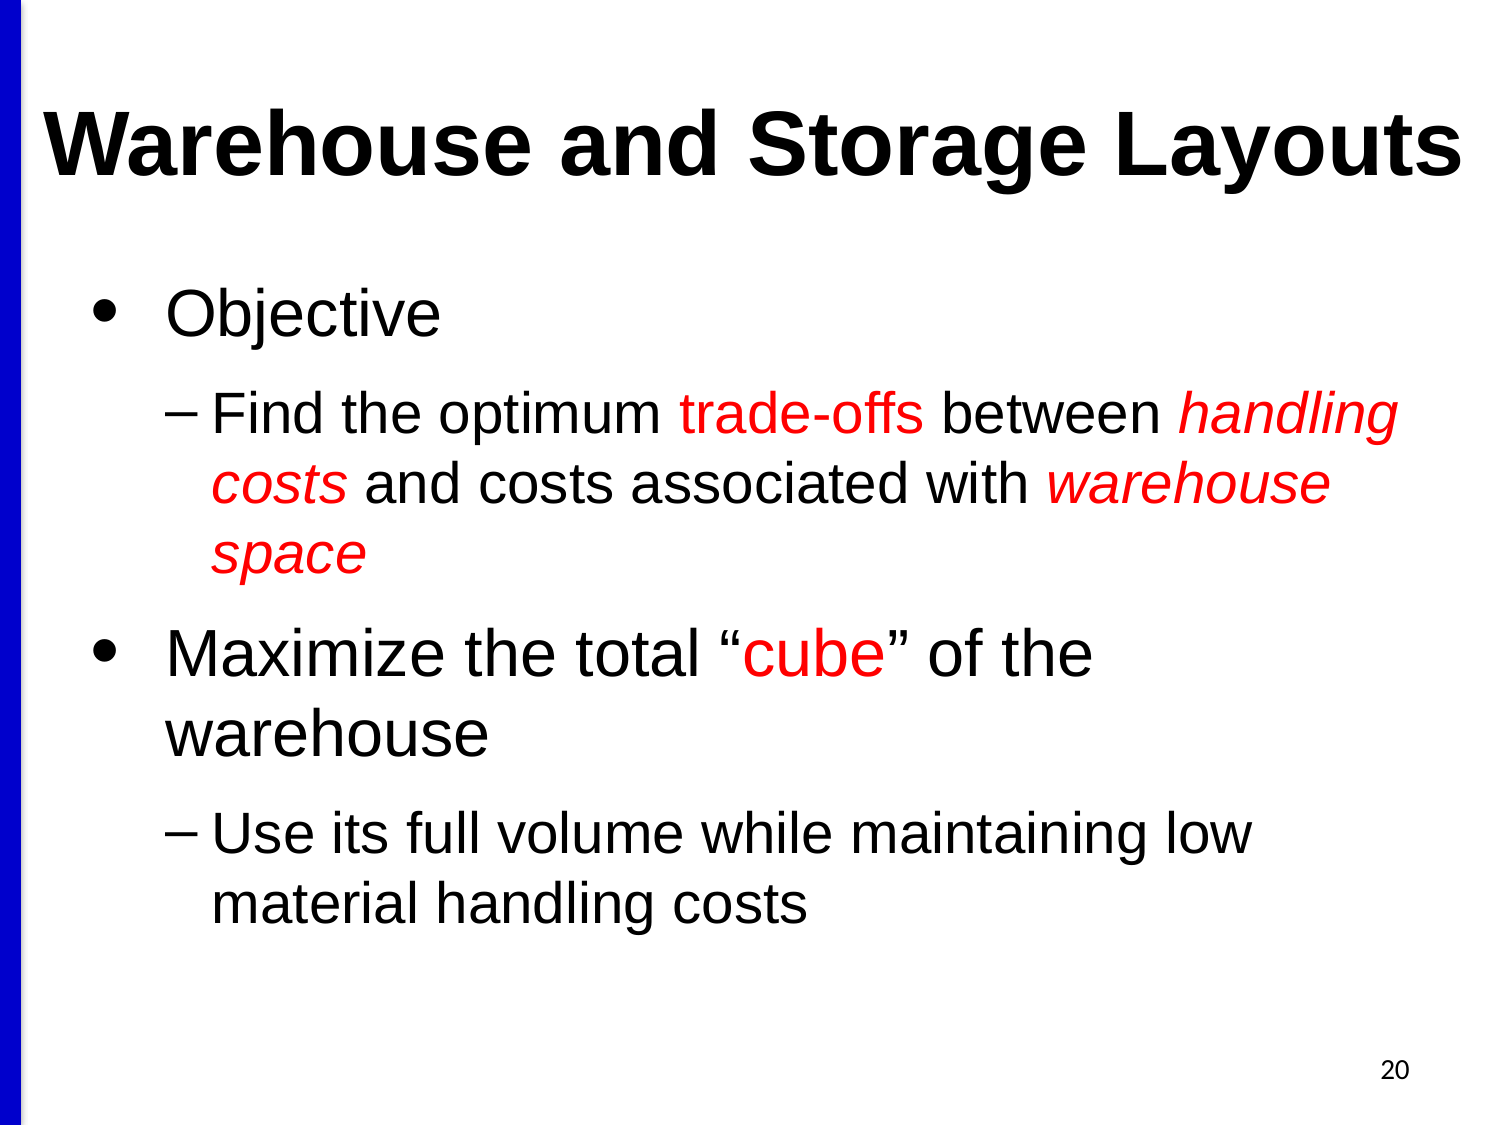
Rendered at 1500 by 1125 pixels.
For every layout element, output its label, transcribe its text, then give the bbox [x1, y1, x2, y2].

list Objective Find the optimum trade-offs between handling costs and costs associated with warehouse space Maximize the total “cube” of the warehouse Use its full volume while maintaining low material handling costs [75, 262, 1425, 1005]
slide_number 20 [1074, 1042, 1425, 1103]
title Warehouse and Storage Layouts [10, 45, 1500, 233]
